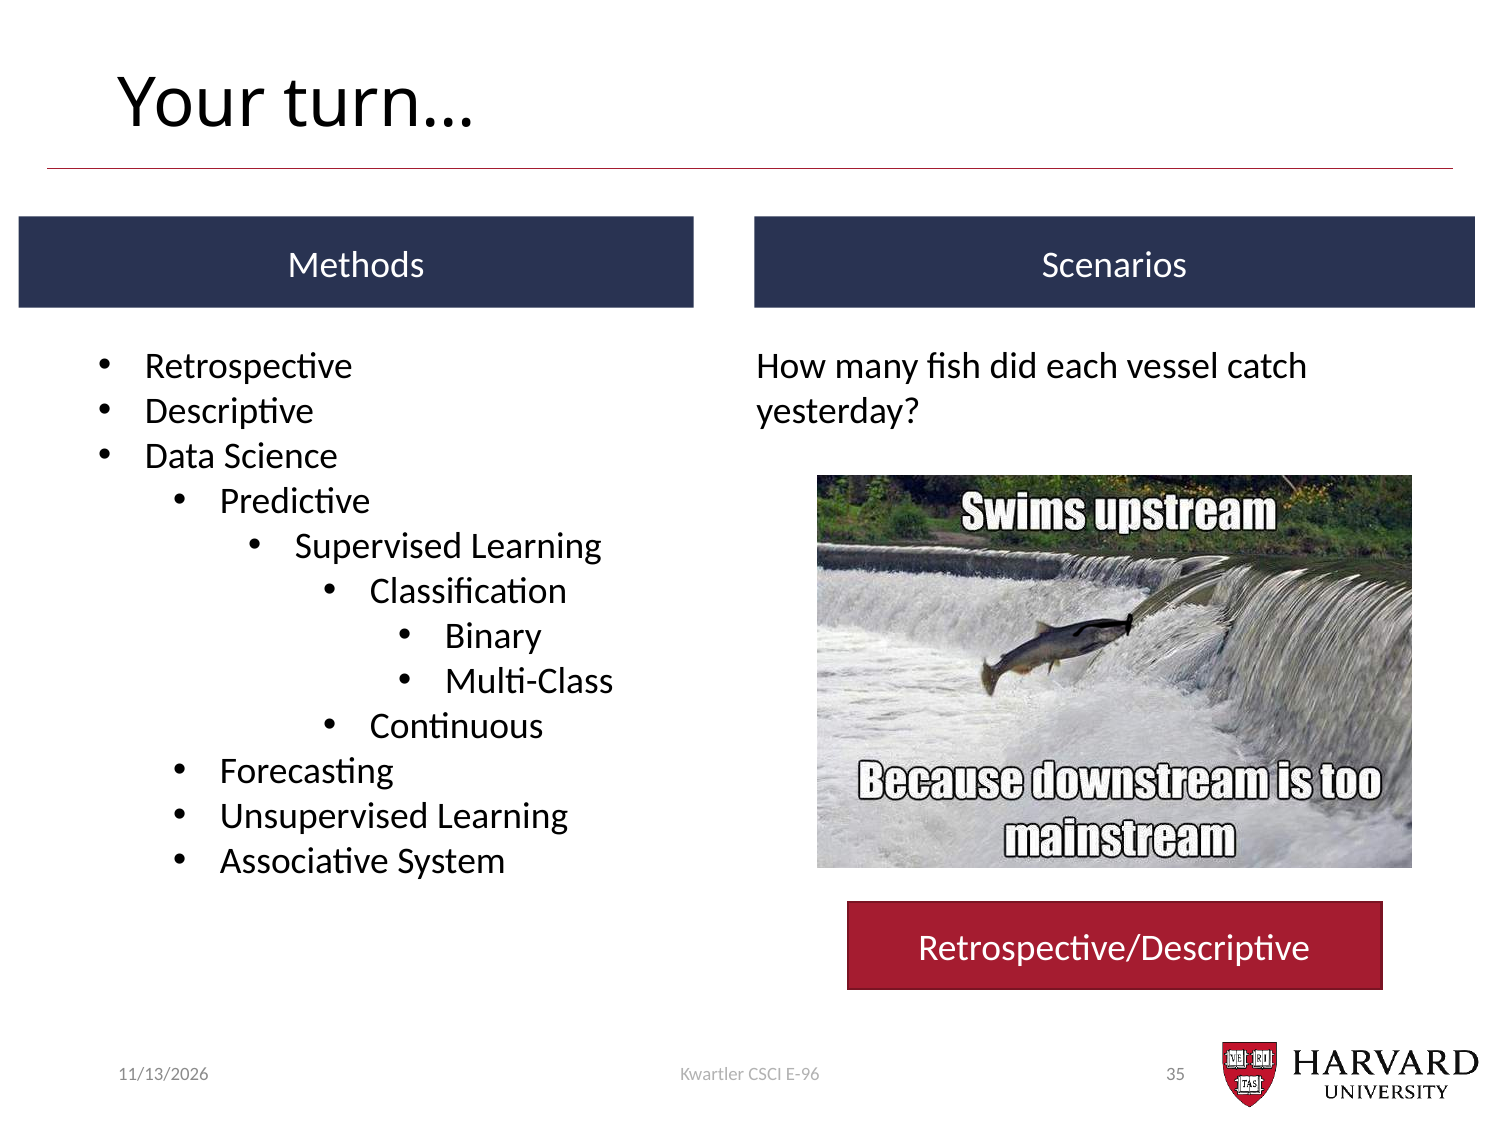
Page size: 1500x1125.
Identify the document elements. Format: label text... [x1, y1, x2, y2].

footer Kwartler CSCI E-96 [496, 1042, 1004, 1103]
text_box Methods [18, 215, 695, 309]
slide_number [103, 1042, 441, 1103]
text_box Retrospective/Descriptive [847, 901, 1383, 990]
text_box How many fish did each vessel catch yesterday? [741, 334, 1488, 439]
text_box Retrospective Descriptive Data Science Predictive Supervised Learning Classification Binary Multi-Class Continuous Forecasting Unsupervised Learning Associative System [83, 334, 629, 934]
text_box Scenarios [753, 215, 1476, 309]
slide_number 35 [1059, 1042, 1200, 1103]
title Your turn… [103, 59, 1397, 157]
picture [1200, 1024, 1500, 1125]
picture [817, 475, 1412, 869]
